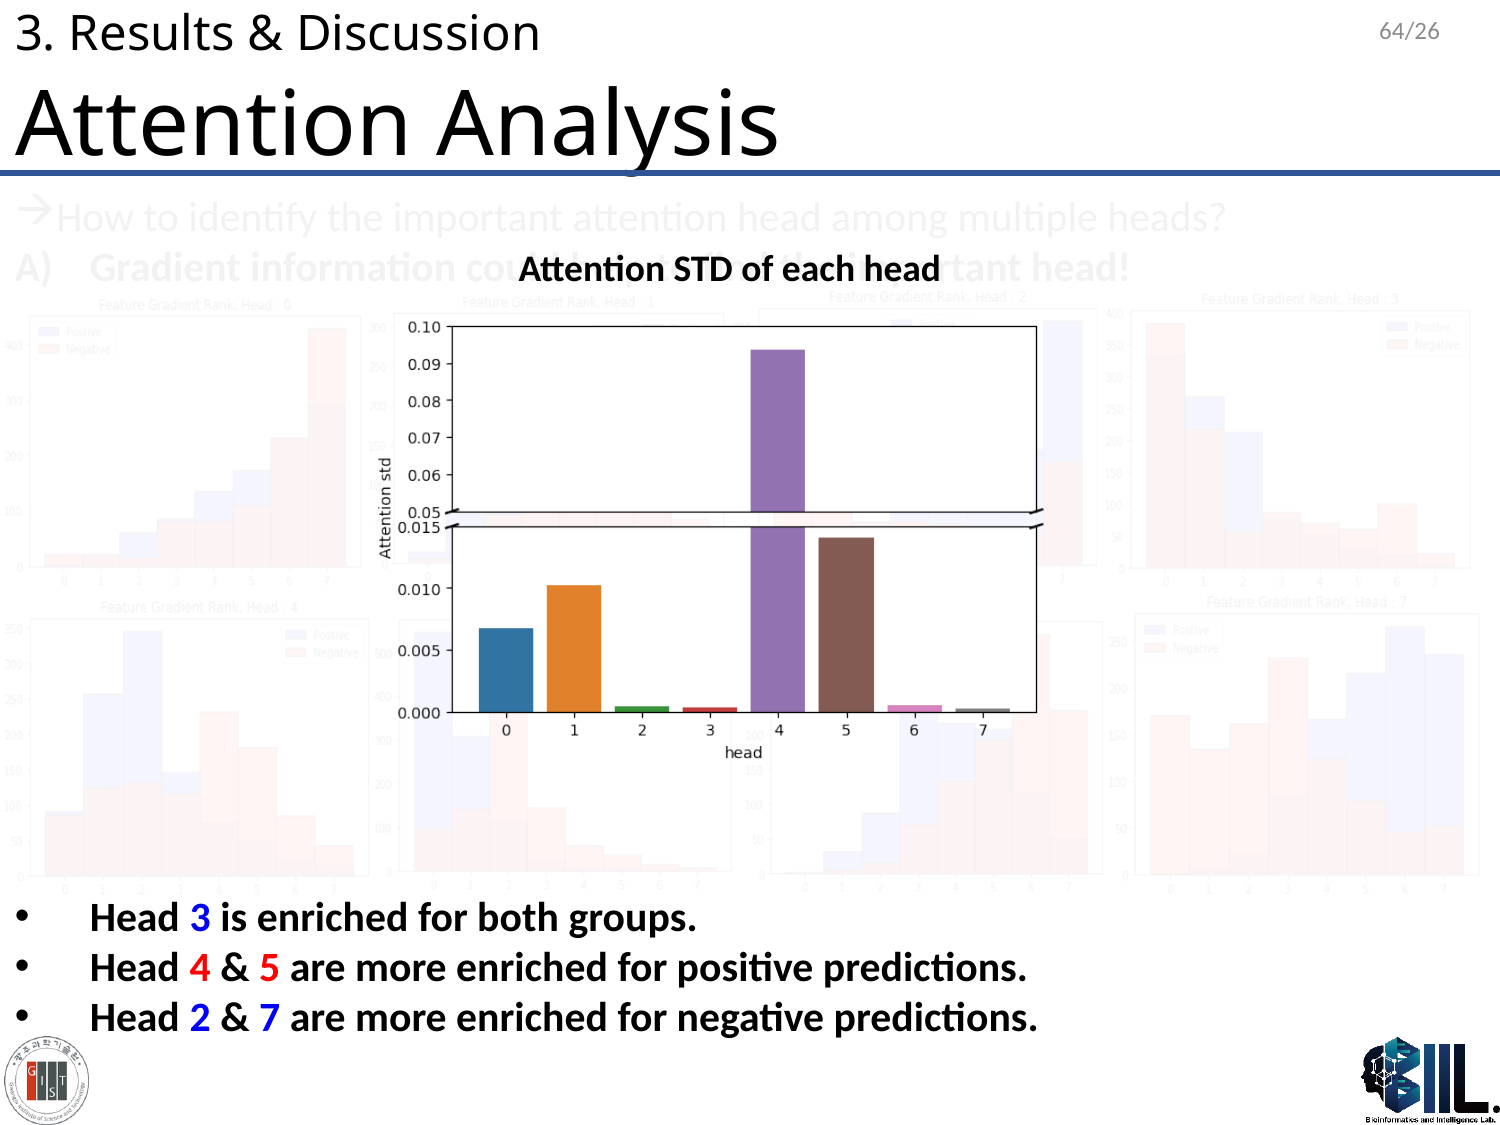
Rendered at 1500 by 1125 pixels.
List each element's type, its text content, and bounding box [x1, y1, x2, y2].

text_box Attention Analysis [0, 68, 1238, 170]
text_box How to identify the important attention head among multiple heads? Gradient information could help to find the important head! Head 3 is enriched for both groups. Head 4 & 5 are more enriched for positive predictions. Head 2 & 7 are more enriched for negative predictions. [0, 901, 1450, 1048]
text_box Attention Analysis [0, 176, 1238, 182]
slide_number 64/26 [1117, 0, 1455, 60]
picture [368, 309, 1053, 772]
text_box [0, 185, 1500, 901]
picture [1361, 1037, 1500, 1125]
title 3. Results & Discussion [0, 0, 602, 68]
picture [4, 1048, 89, 1125]
text_box Attention STD of each head [503, 236, 957, 287]
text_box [0, 287, 1489, 900]
